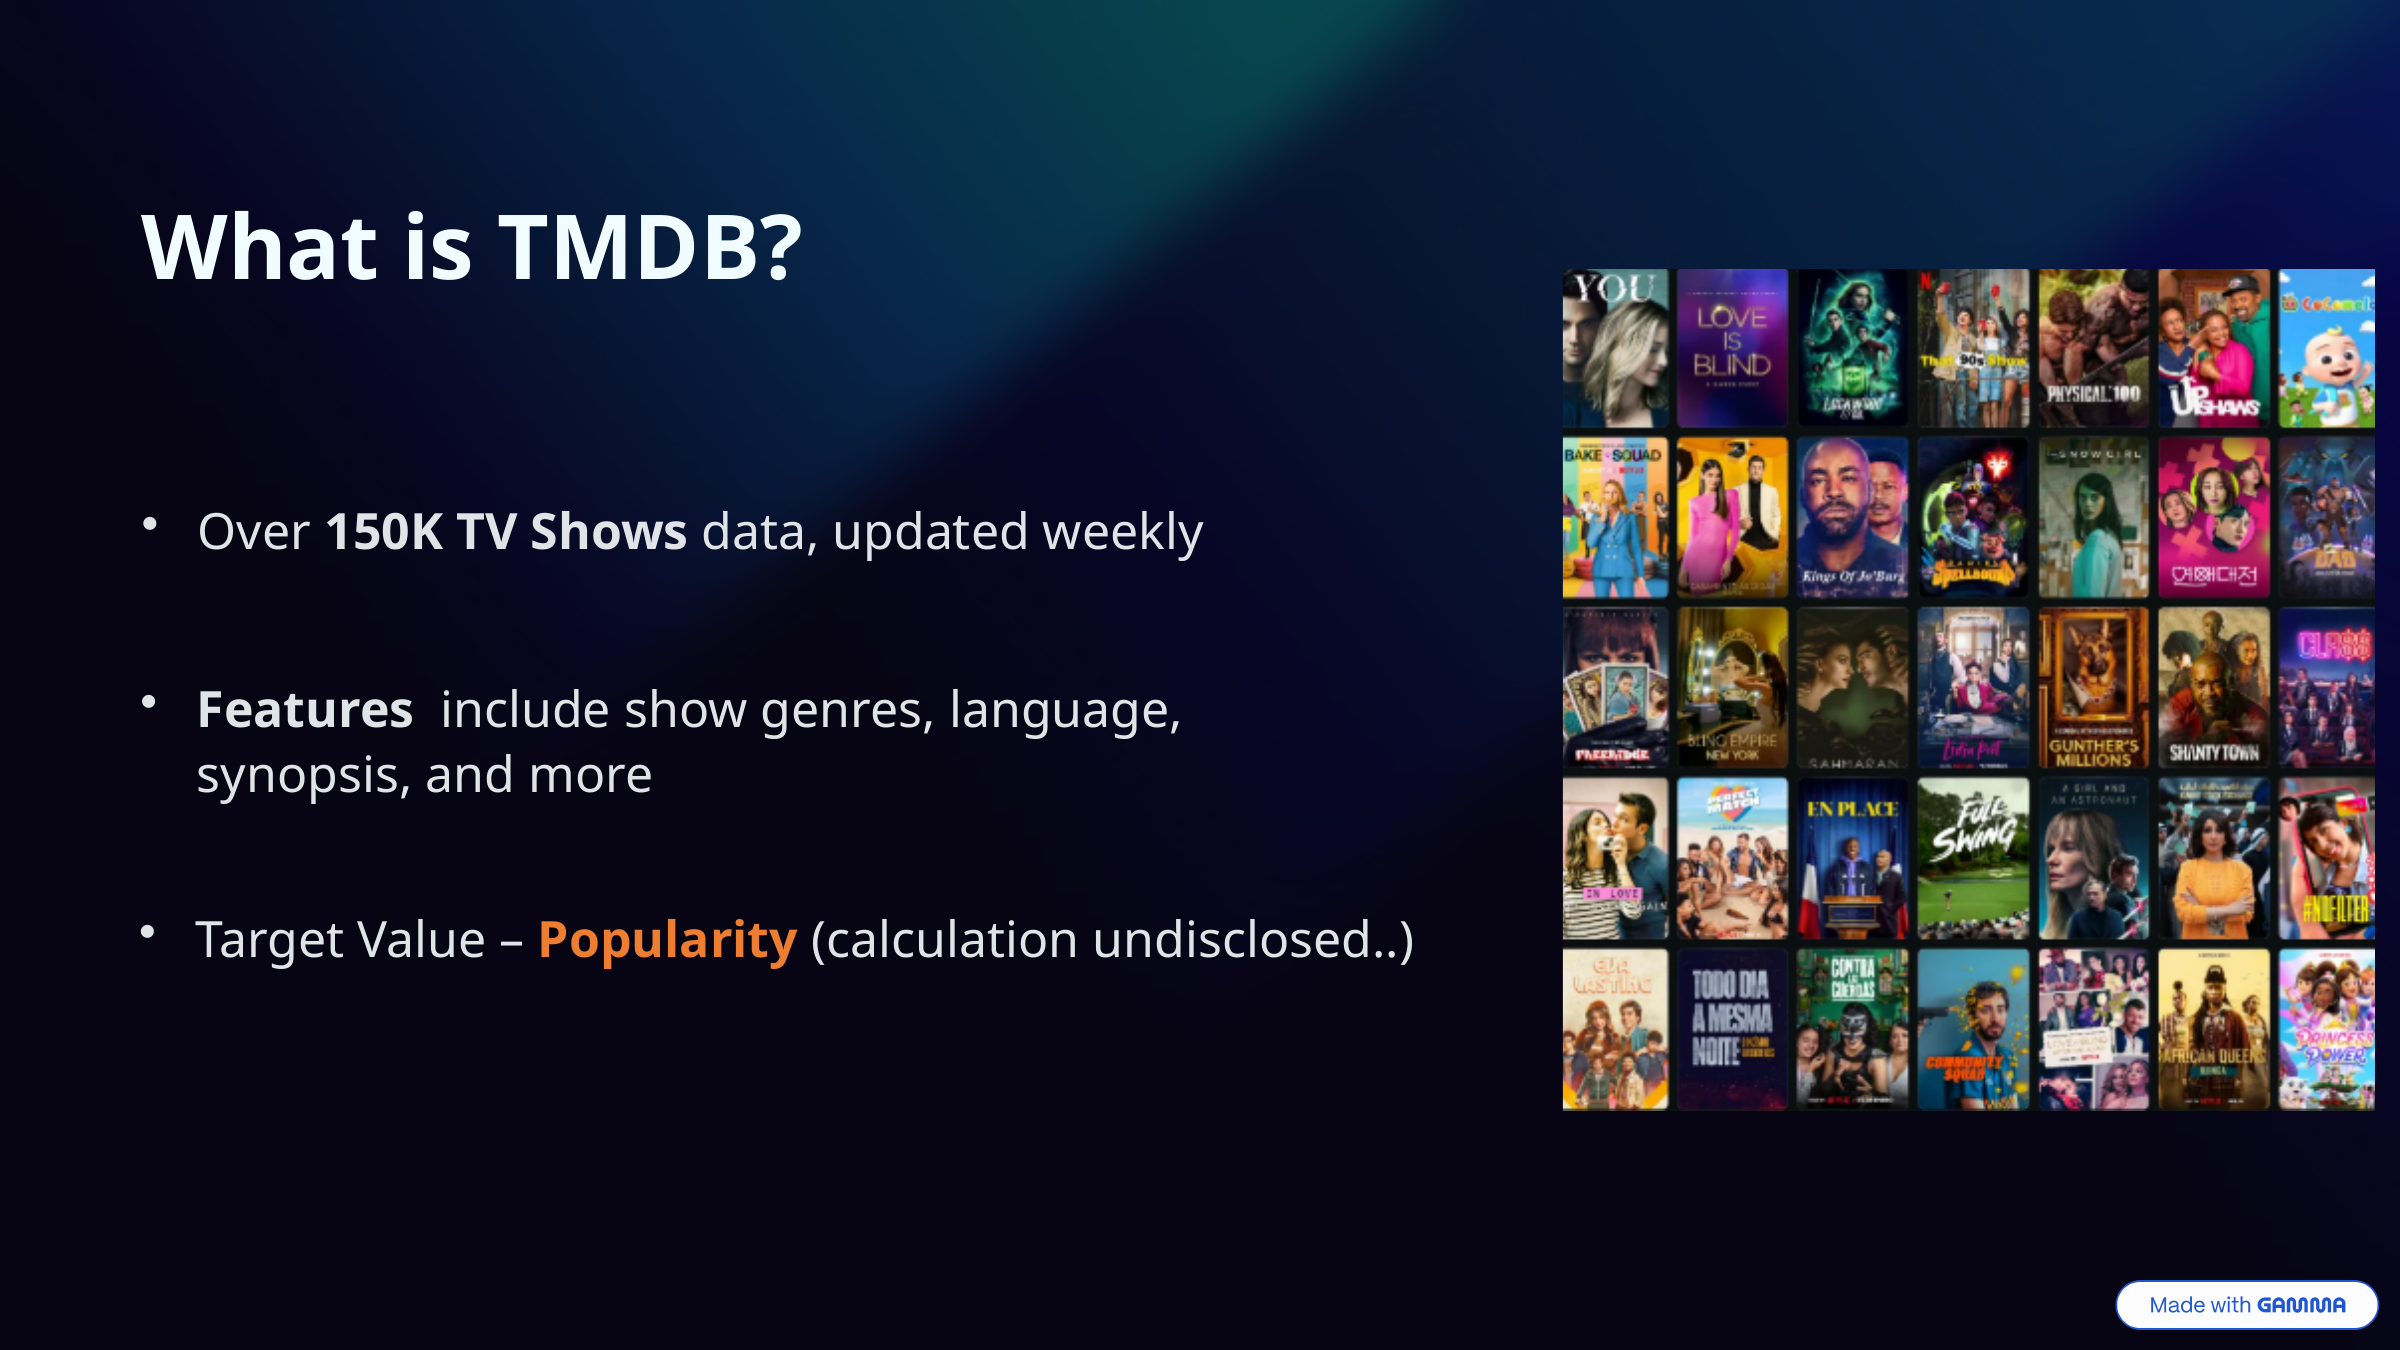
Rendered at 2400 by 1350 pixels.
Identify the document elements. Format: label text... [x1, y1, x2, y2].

text_box What is TMDB? [141, 185, 2202, 298]
picture [1562, 269, 2375, 1111]
text_box Features include show genres, language, synopsis, and more [140, 673, 1373, 803]
text_box Over 150K TV Shows data, updated weekly [141, 495, 1373, 560]
text_box Target Value – Popularity (calculation undisclosed..) [139, 902, 1370, 968]
picture [2106, 1271, 2389, 1339]
